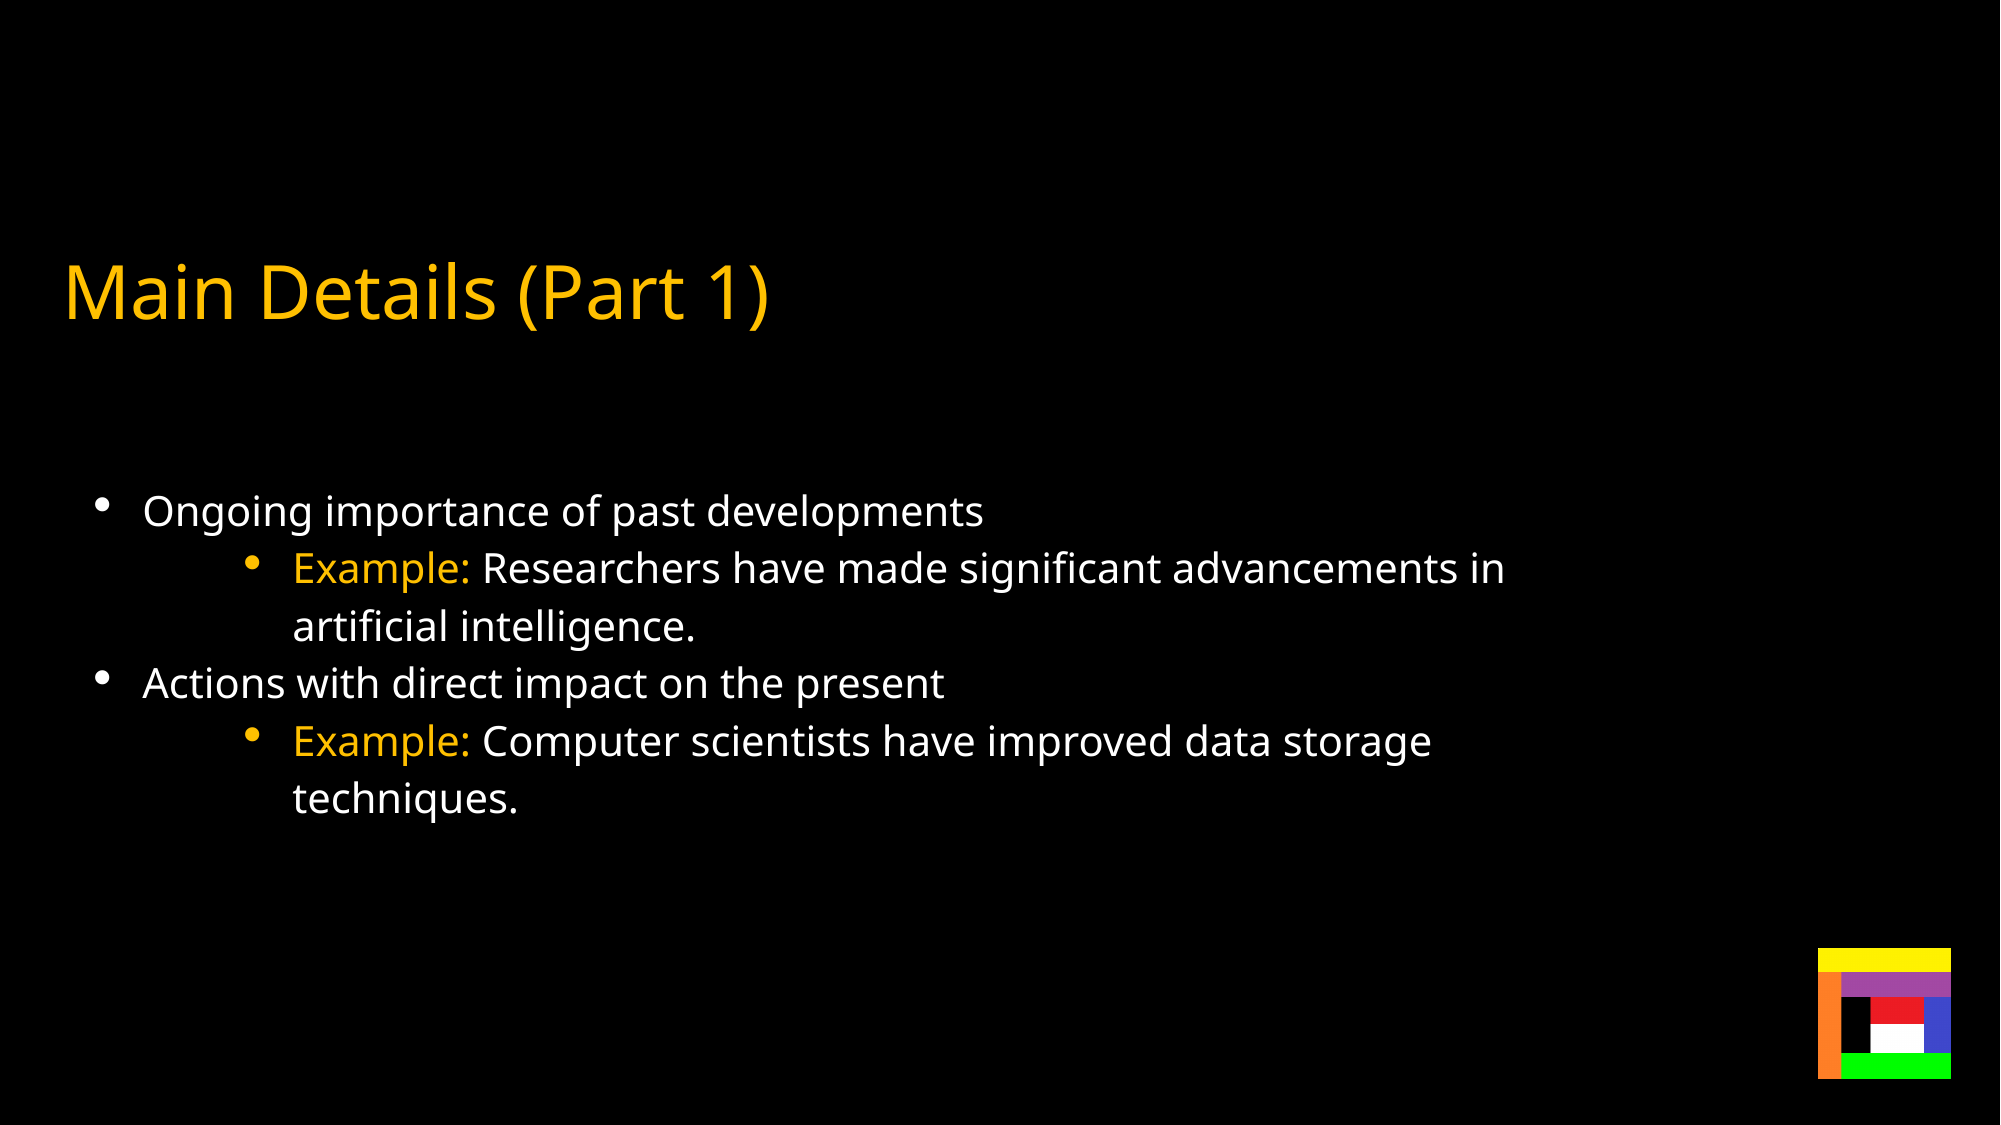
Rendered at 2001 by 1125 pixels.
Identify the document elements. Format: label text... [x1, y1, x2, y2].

text_box Ongoing importance of past developments Example: Researchers have made significant advancements in artificial intelligence. Actions with direct impact on the present Example: Computer scientists have improved data storage techniques. [20, 477, 1641, 906]
text_box Main Details (Part 1) [62, 174, 1889, 335]
picture [1818, 948, 1951, 1080]
